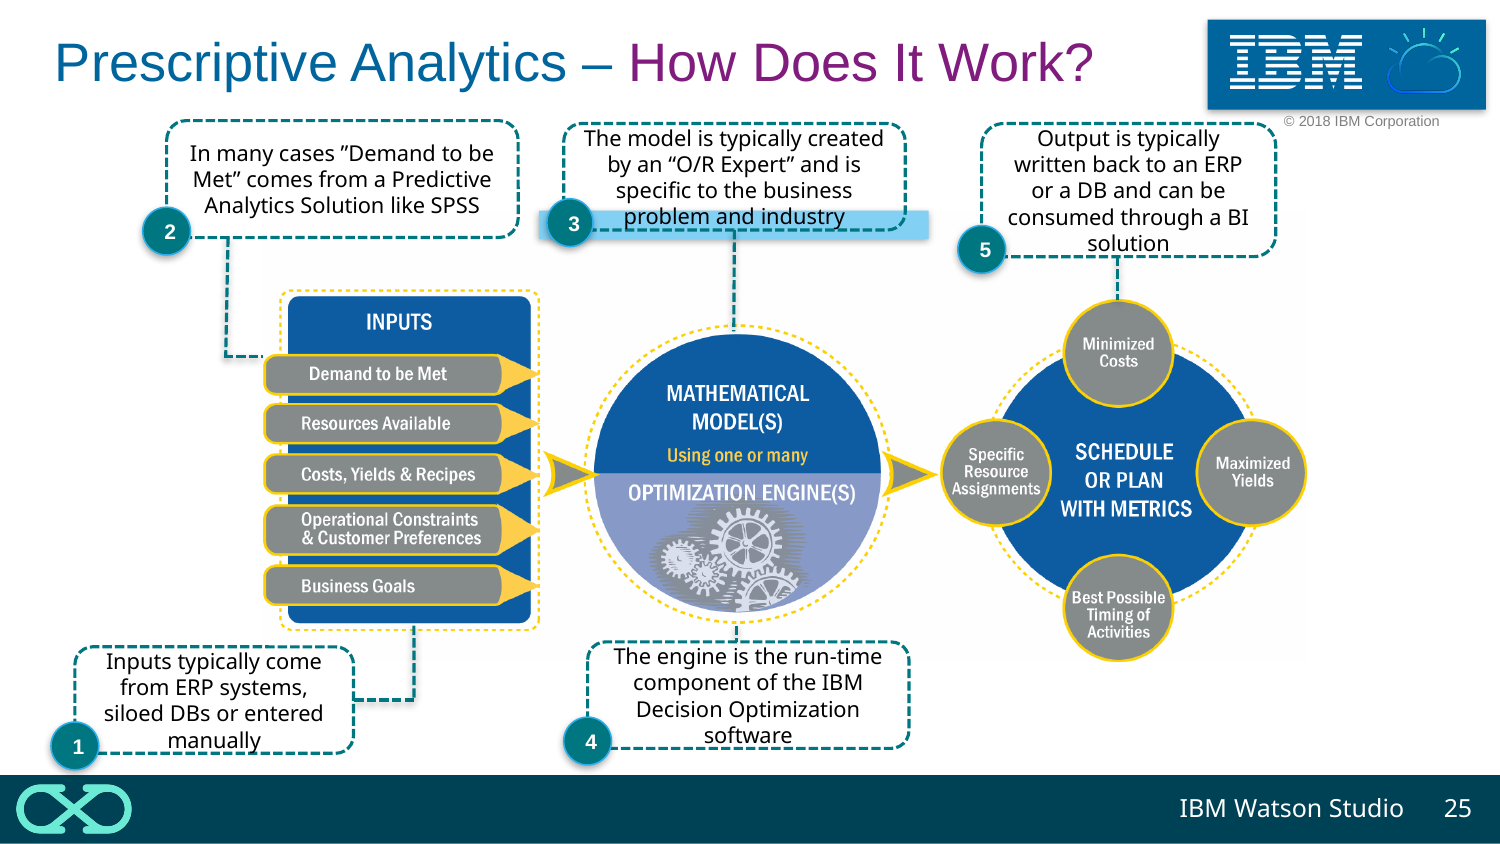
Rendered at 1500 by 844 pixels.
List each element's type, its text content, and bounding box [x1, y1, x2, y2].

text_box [225, 237, 229, 355]
text_box 2 [141, 206, 192, 256]
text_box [263, 210, 1307, 662]
text_box Output is typically written back to an ERP or a DB and can be consumed through a BI solution [981, 123, 1276, 208]
text_box 4 [562, 716, 613, 766]
text_box 1 [50, 721, 100, 771]
title Prescriptive Analytics – How Does It Work? [55, 9, 1212, 121]
picture [1380, 22, 1469, 99]
text_box 3 [550, 197, 590, 208]
picture [17, 785, 131, 833]
text_box In many cases ”Demand to be Met” comes from a Predictive Analytics Solution like SPSS [166, 120, 519, 238]
text_box Inputs typically come from ERP systems, siloed DBs or entered manually [74, 646, 354, 754]
text_box The model is typically created by an “O/R Expert” and is specific to the business problem and industry [563, 123, 906, 208]
text_box The engine is the run-time component of the IBM Decision Optimization software [587, 671, 909, 749]
